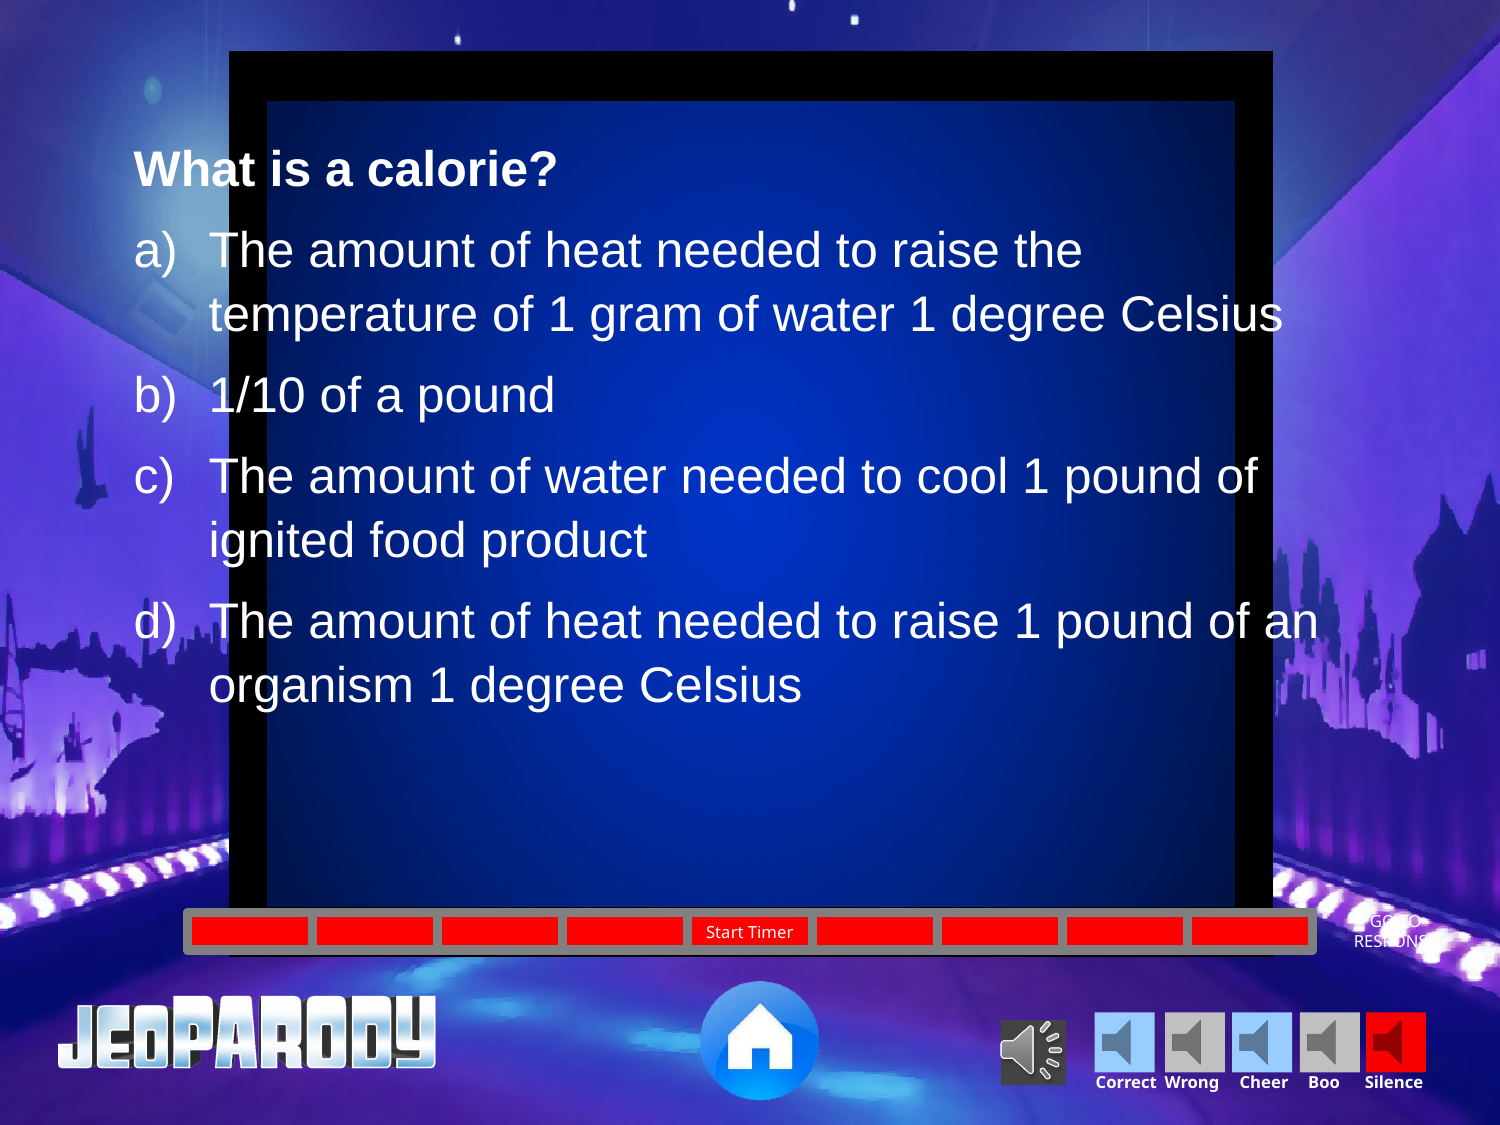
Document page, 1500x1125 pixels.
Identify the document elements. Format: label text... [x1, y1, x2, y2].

picture [0, 0, 1500, 1125]
text_box What is a calorie? The amount of heat needed to raise the temperature of 1 gram of water 1 degree Celsius 1/10 of a pound The amount of water needed to cool 1 pound of ignited food product The amount of heat needed to raise 1 pound of an organism 1 degree Celsius [118, 125, 1382, 801]
